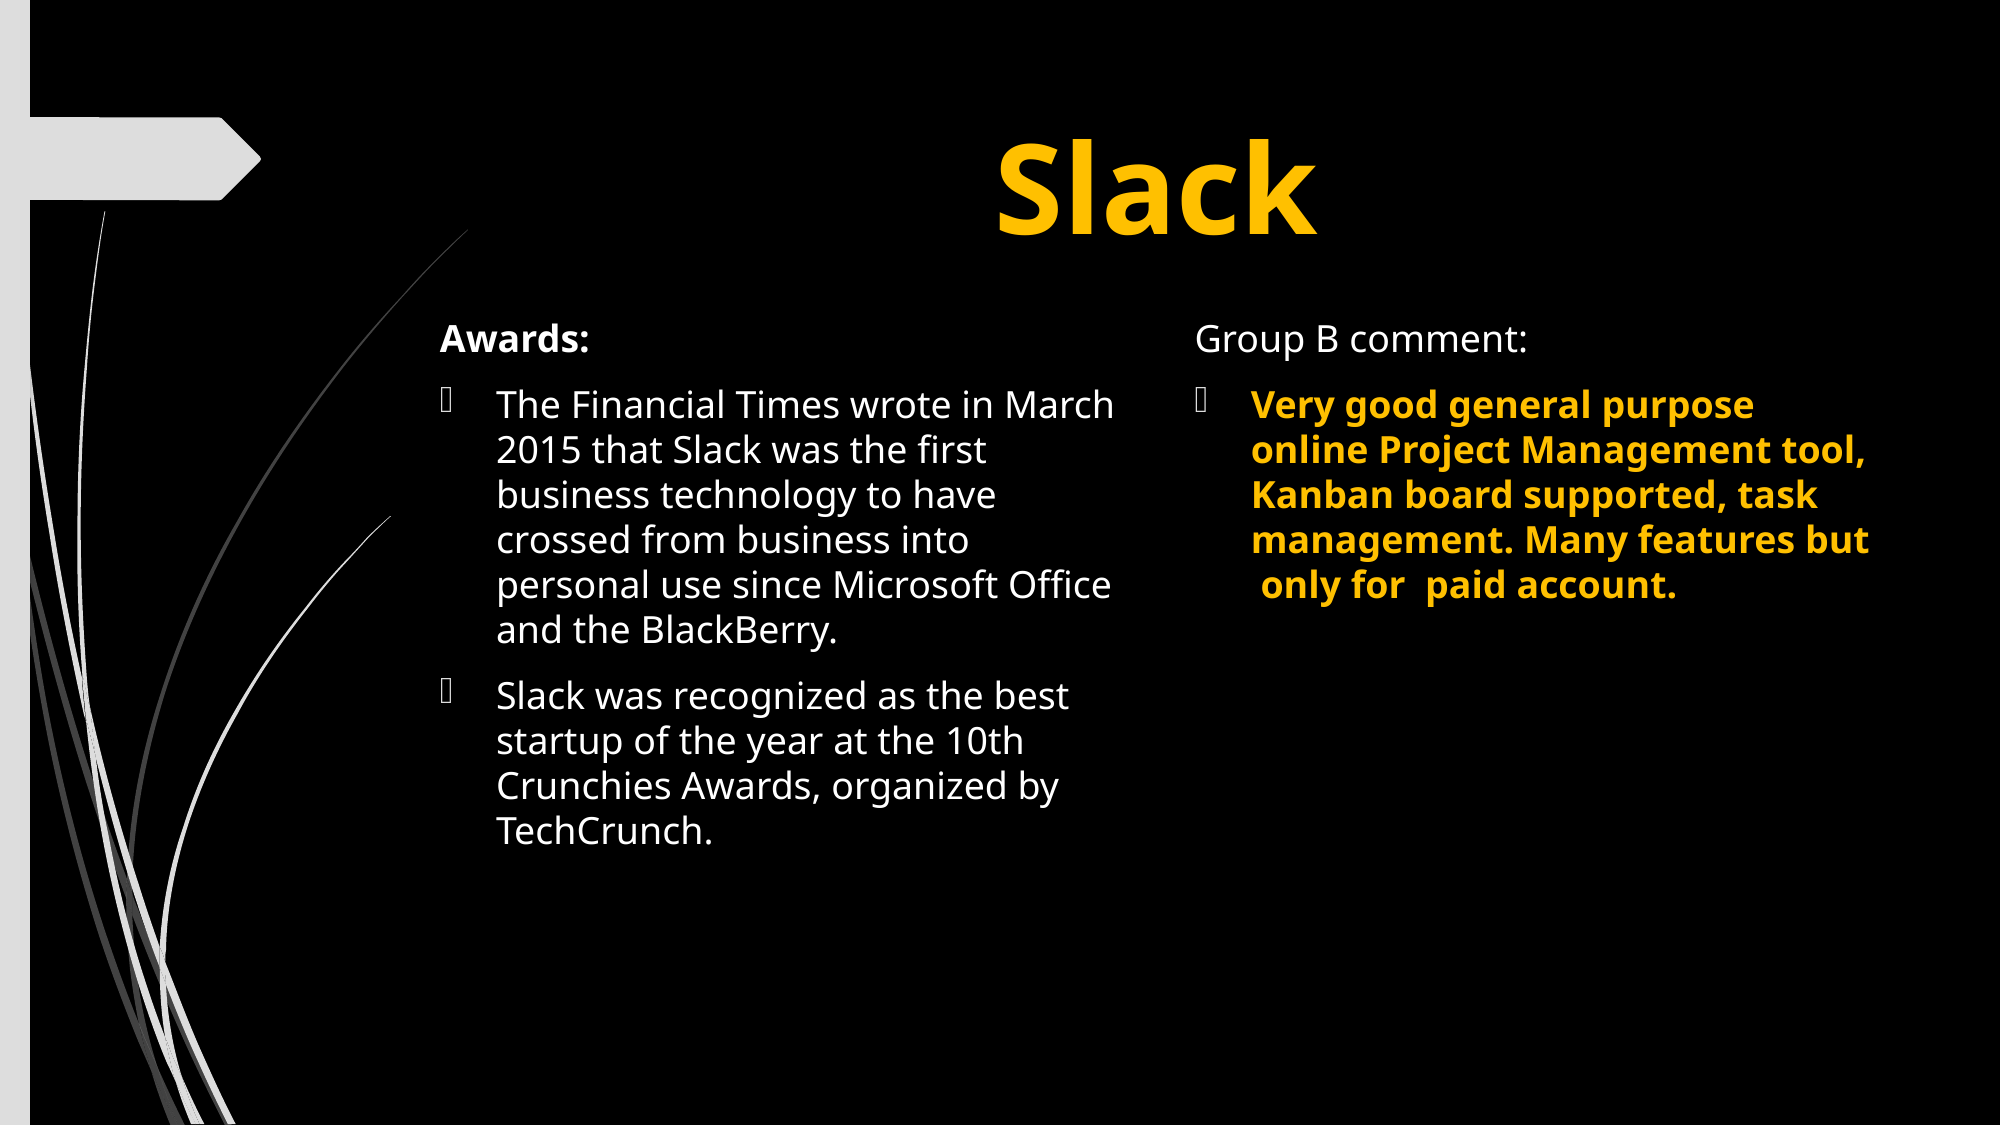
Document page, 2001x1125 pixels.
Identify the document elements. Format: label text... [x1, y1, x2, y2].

title Slack [425, 102, 1888, 292]
list Group B comment: Very good general purpose online Project Management tool, Kanban board supported, task management. Many features but only for paid account. [1179, 242, 1888, 969]
list Awards: The Financial Times wrote in March 2015 that Slack was the first business technology to have crossed from business into personal use since Microsoft Office and the BlackBerry. Slack was recognized as the best startup of the year at the 10th Crunchies Awards, organized by TechCrunch. [424, 242, 1133, 970]
